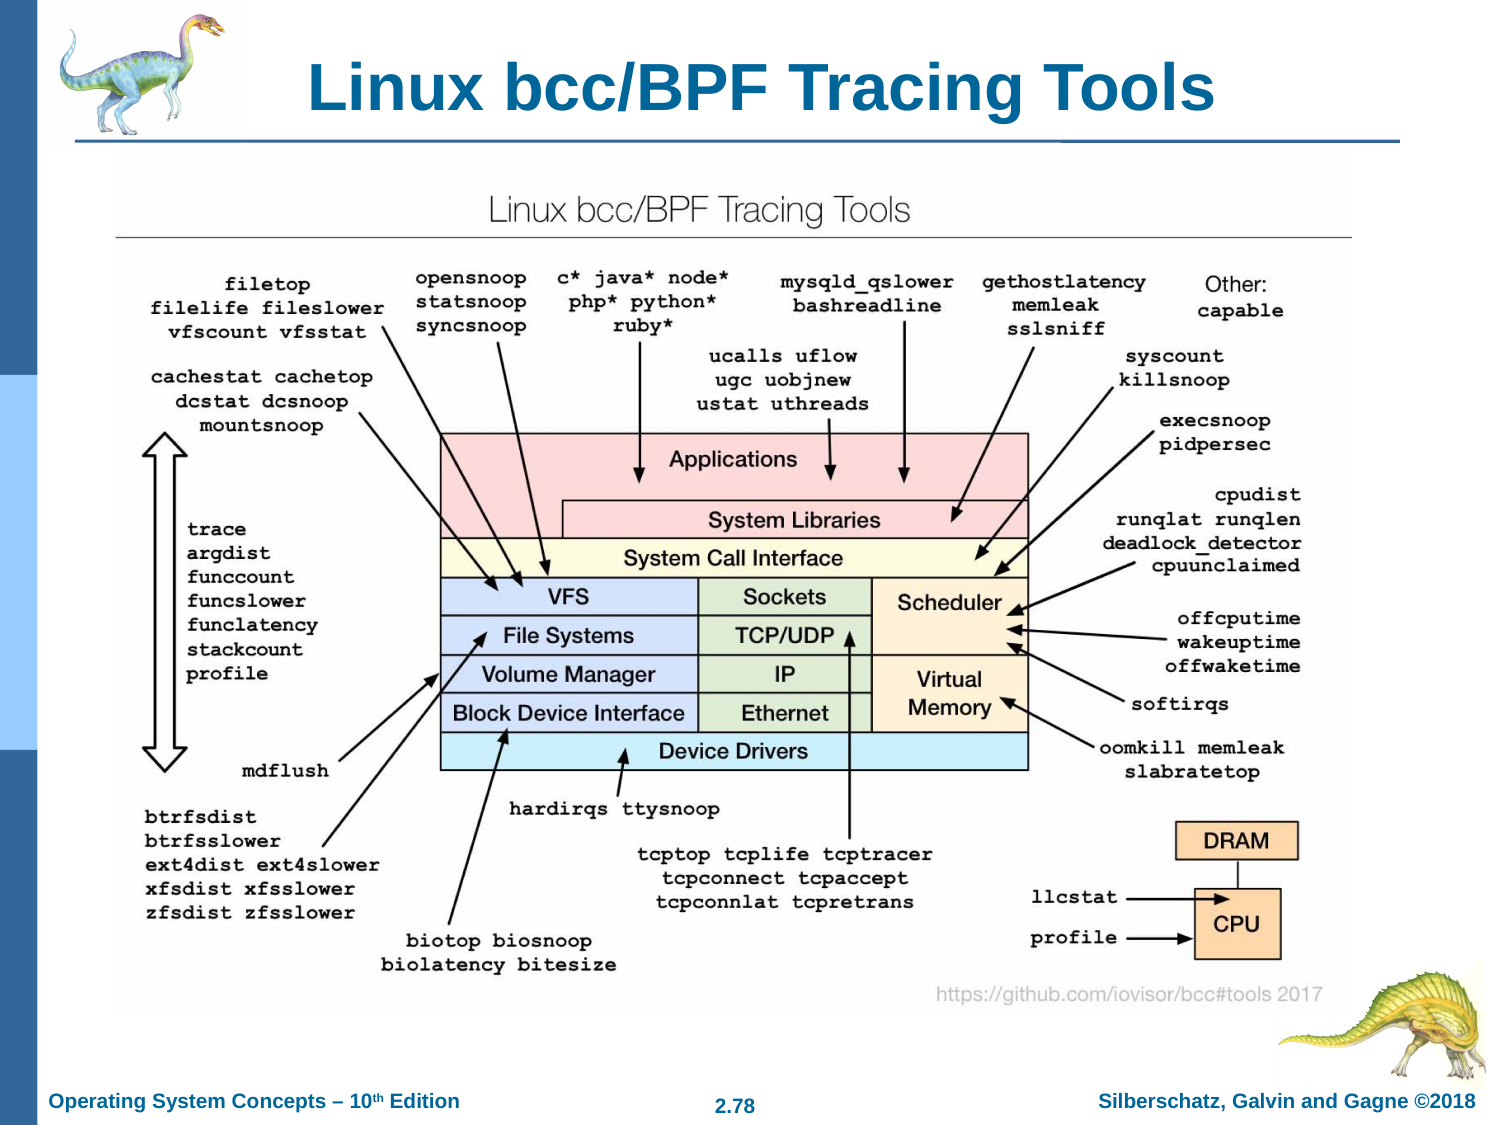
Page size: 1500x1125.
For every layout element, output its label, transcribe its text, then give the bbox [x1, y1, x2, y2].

title Linux bcc/BPF Tracing Tools [131, 36, 1393, 131]
picture [46, 0, 1486, 1090]
